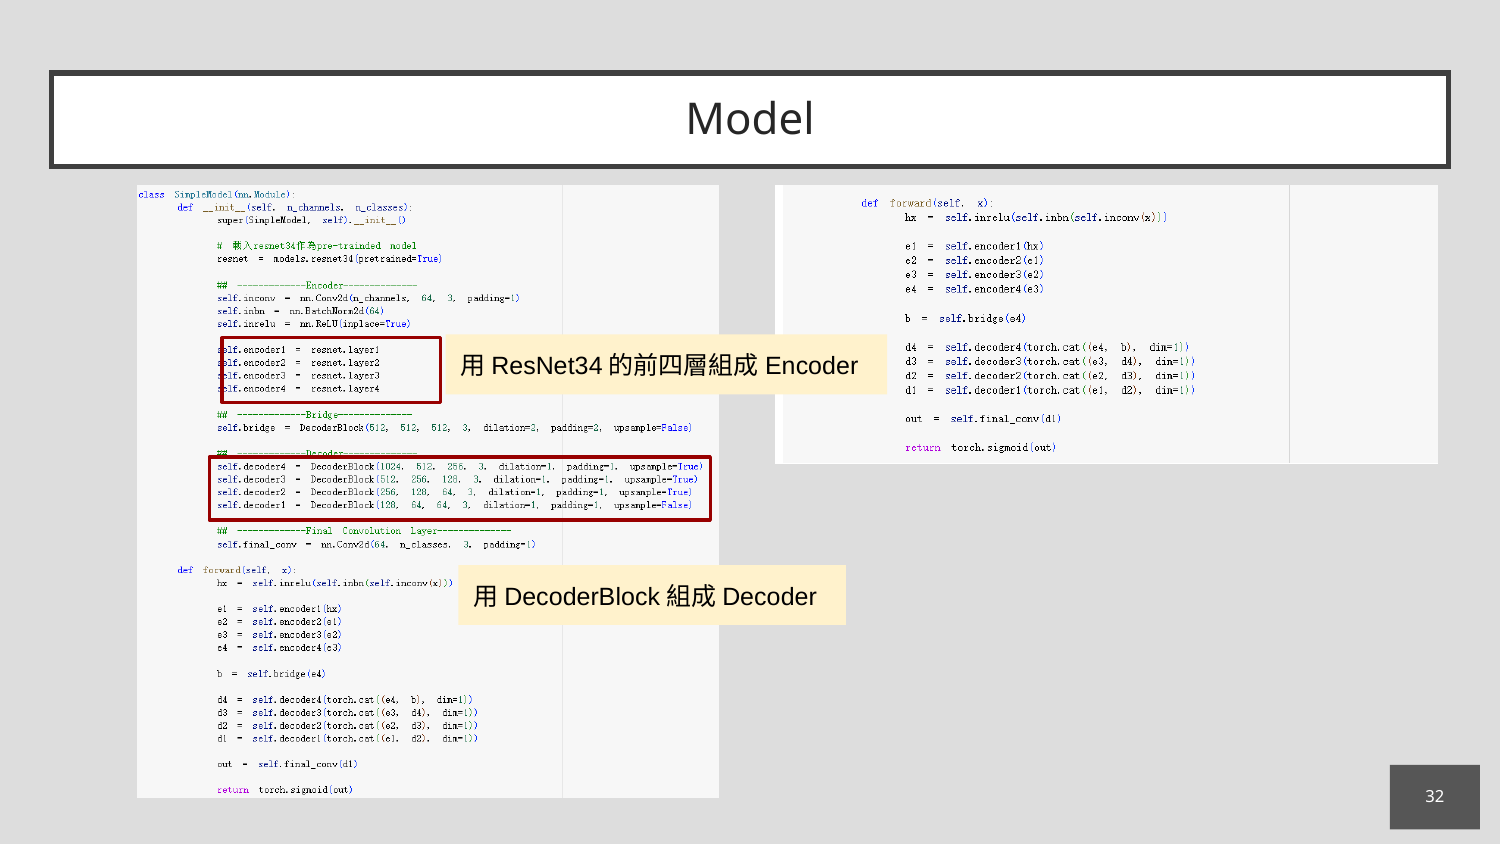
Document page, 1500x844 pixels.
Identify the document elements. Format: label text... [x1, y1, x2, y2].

title Model [49, 70, 1451, 169]
text_box 用ResNet34的前四層組成Encoder [723, 334, 769, 395]
picture [137, 185, 719, 798]
slide_number 32 [1389, 764, 1480, 830]
text_box 用DecoderBlock組成Decoder [723, 565, 846, 625]
picture [774, 185, 1438, 465]
